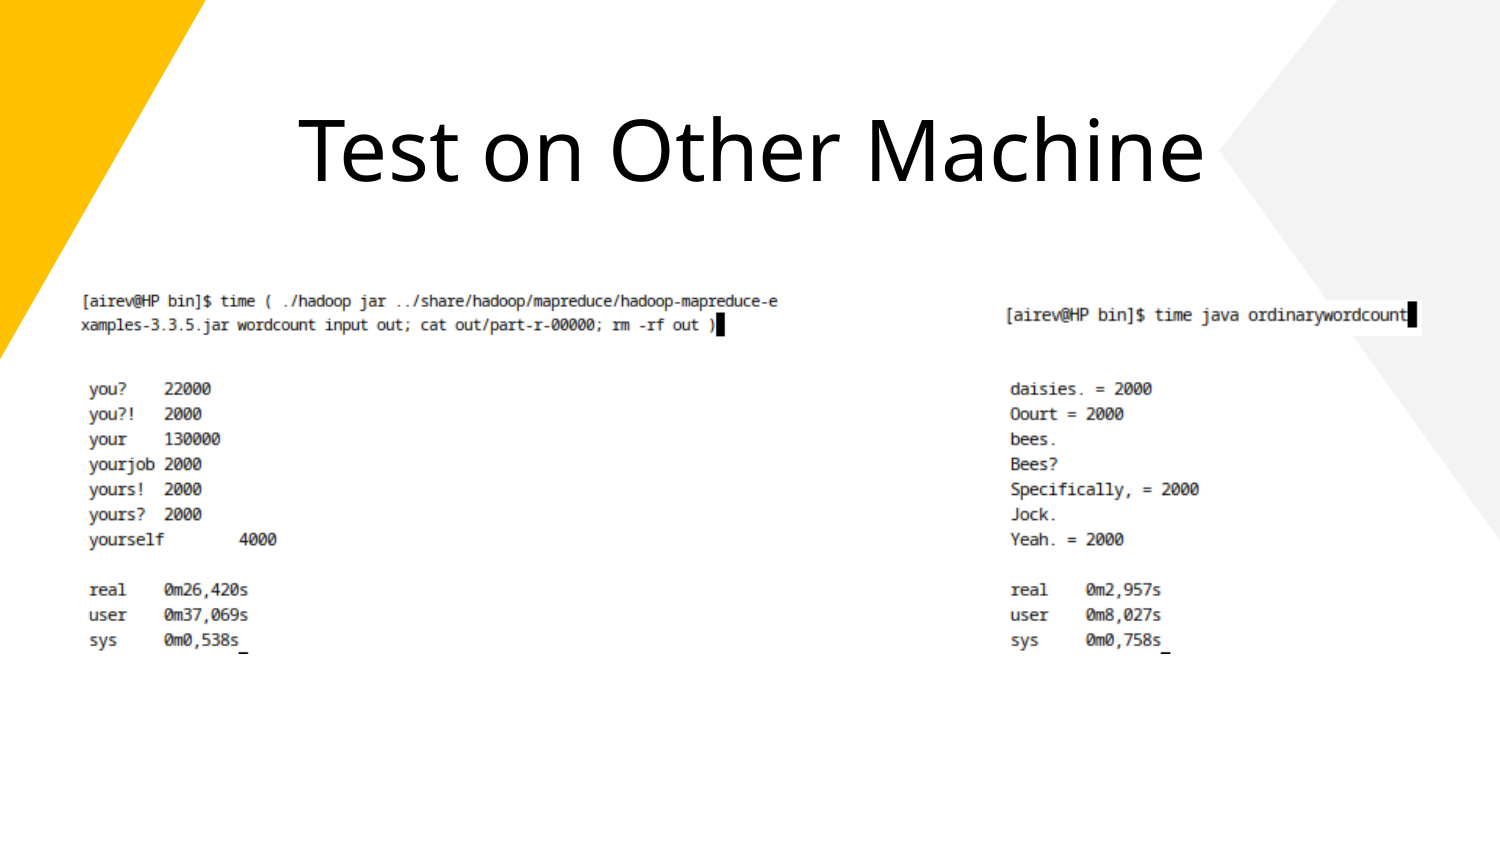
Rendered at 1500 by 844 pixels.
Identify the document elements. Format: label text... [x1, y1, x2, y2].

picture [1001, 381, 1224, 654]
picture [77, 292, 786, 344]
picture [77, 381, 304, 654]
title Test on Other Machine [88, 80, 1418, 175]
picture [1001, 300, 1423, 336]
